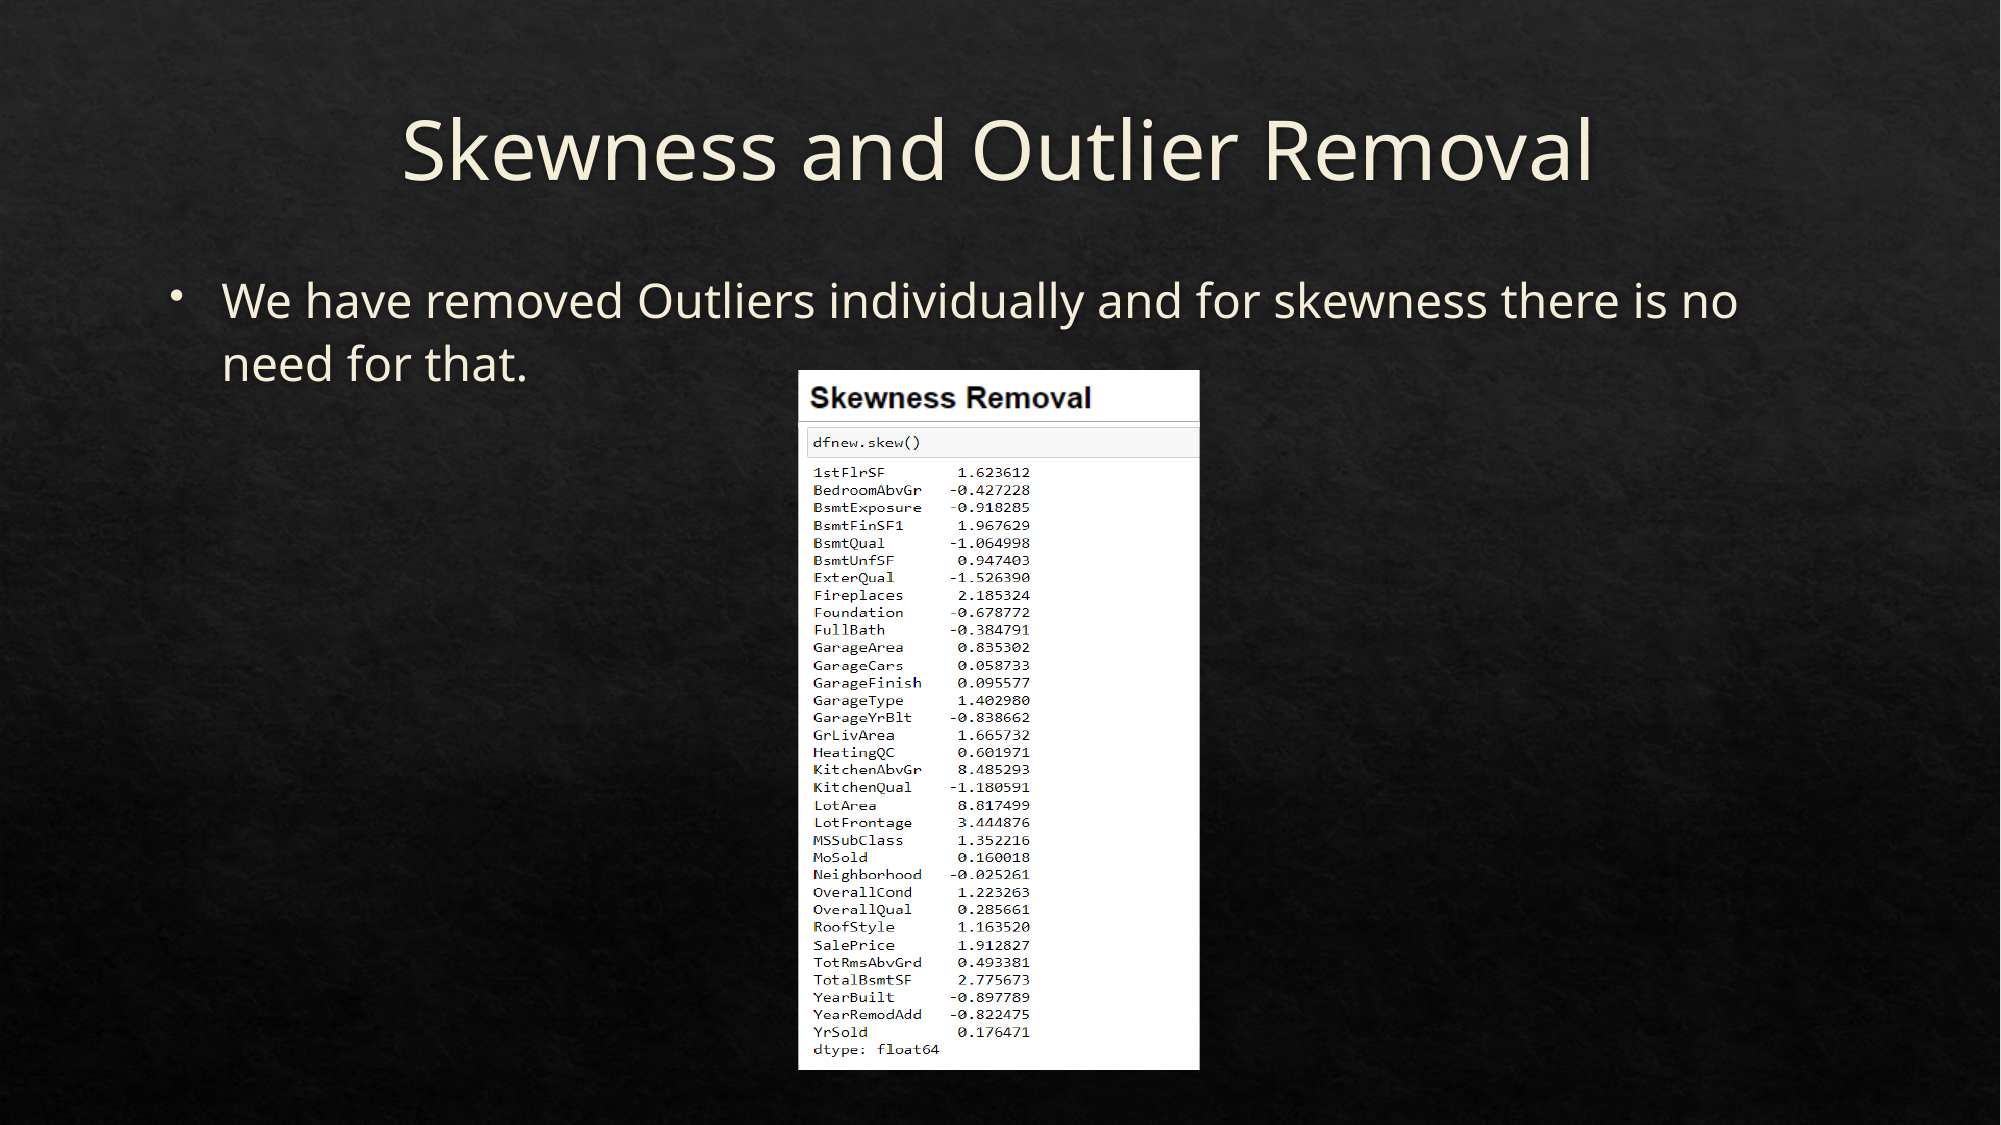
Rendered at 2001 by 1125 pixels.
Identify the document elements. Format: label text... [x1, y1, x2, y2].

picture [798, 370, 1200, 1070]
title Skewness and Outlier Removal [149, 99, 1849, 253]
list We have removed Outliers individually and for skewness there is no need for that. [149, 257, 1849, 950]
